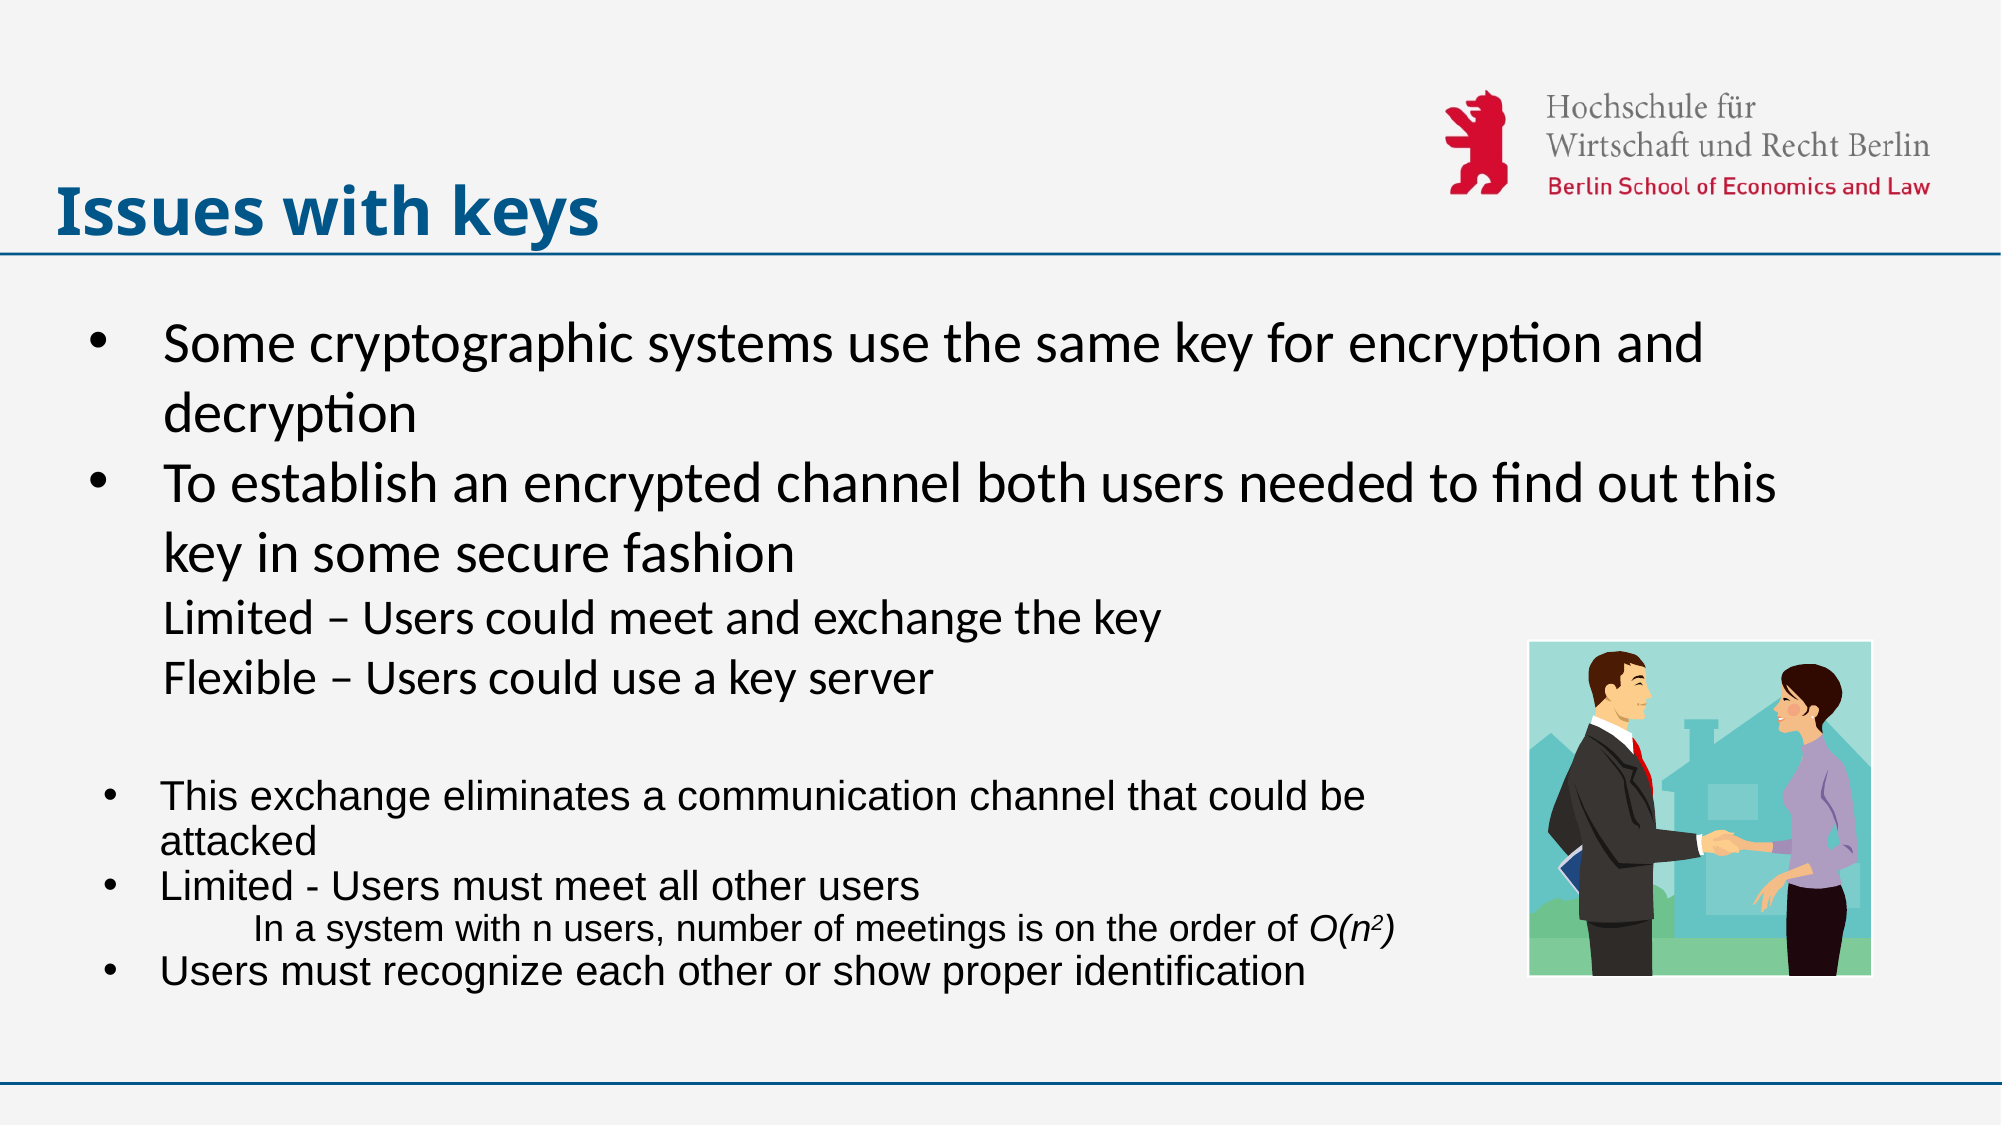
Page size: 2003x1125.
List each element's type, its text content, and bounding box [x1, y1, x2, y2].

picture [1434, 87, 1937, 203]
picture [1525, 637, 1875, 979]
text_box This exchange eliminates a communication channel that could be attacked Limited - Users must meet all other users In a system with n users, number of meetings is on the order of O(n2) Users must recognize each other or show proper identification [88, 766, 1451, 1002]
title Issues with keys [56, 169, 724, 250]
list Some cryptographic systems use the same key for encryption and decryption To establish an encrypted channel both users needed to find out this key in some secure fashion Limited – Users could meet and exchange the key Flexible – Users could use a key server [88, 304, 1851, 754]
